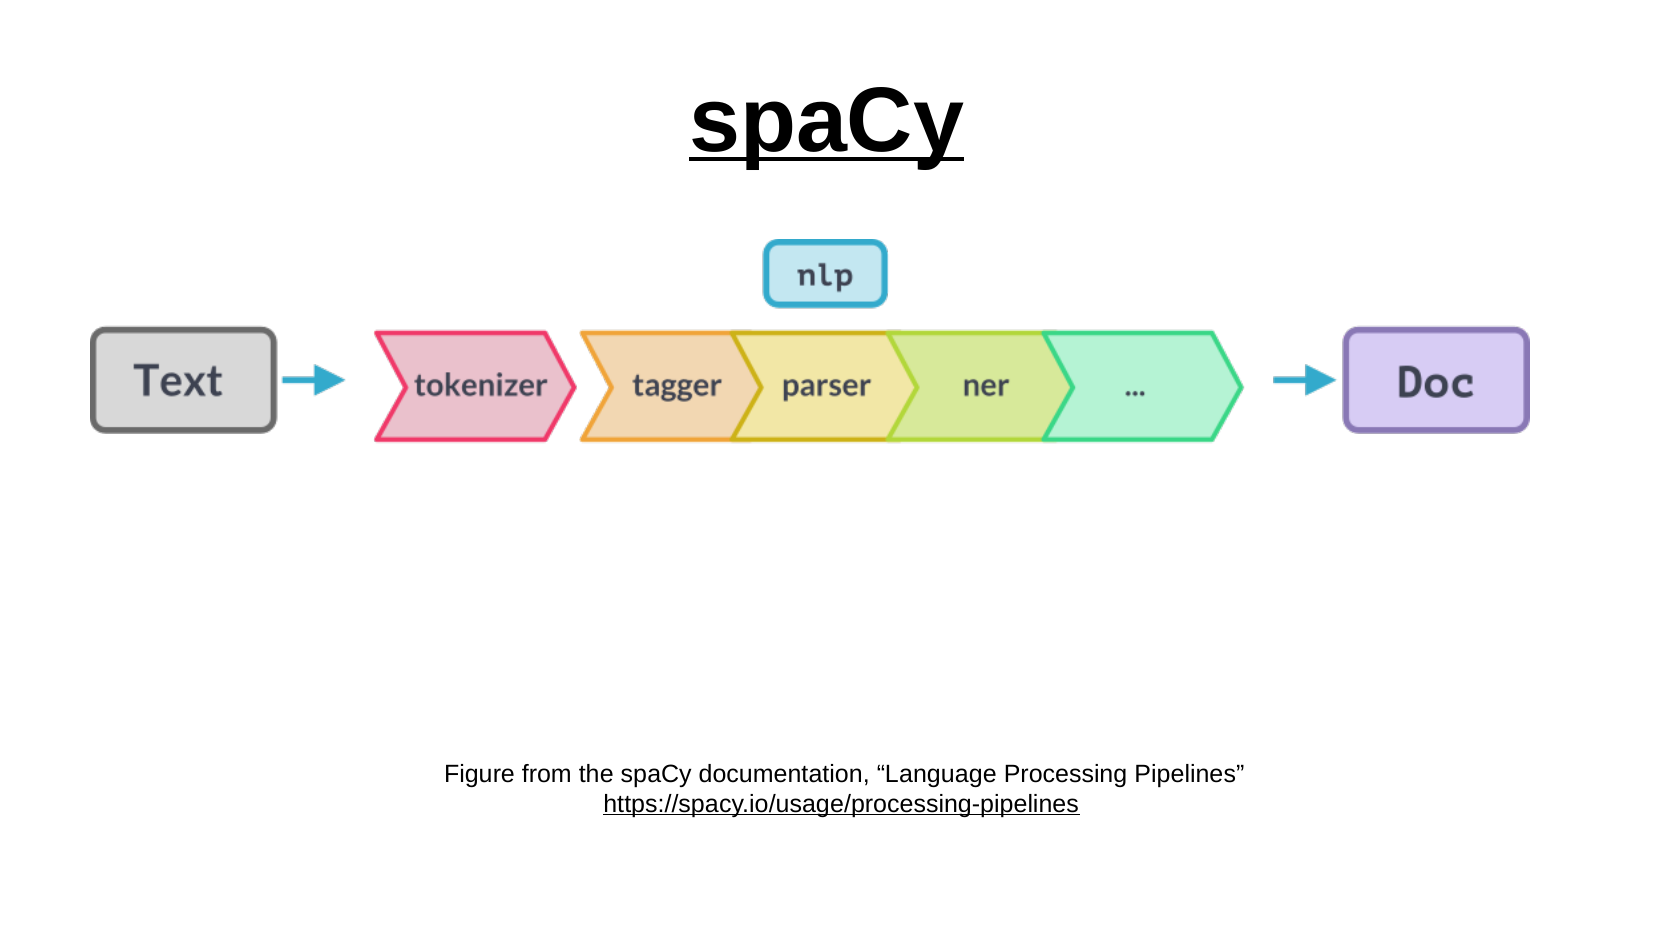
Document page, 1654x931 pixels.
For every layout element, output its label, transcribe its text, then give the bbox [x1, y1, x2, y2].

text_box Figure from the spaCy documentation, “Language Processing Pipelines” https://spacy.io/usage/processing-pipelines [370, 750, 1320, 832]
picture [89, 239, 1531, 491]
text_box spaCy [82, 37, 1571, 193]
